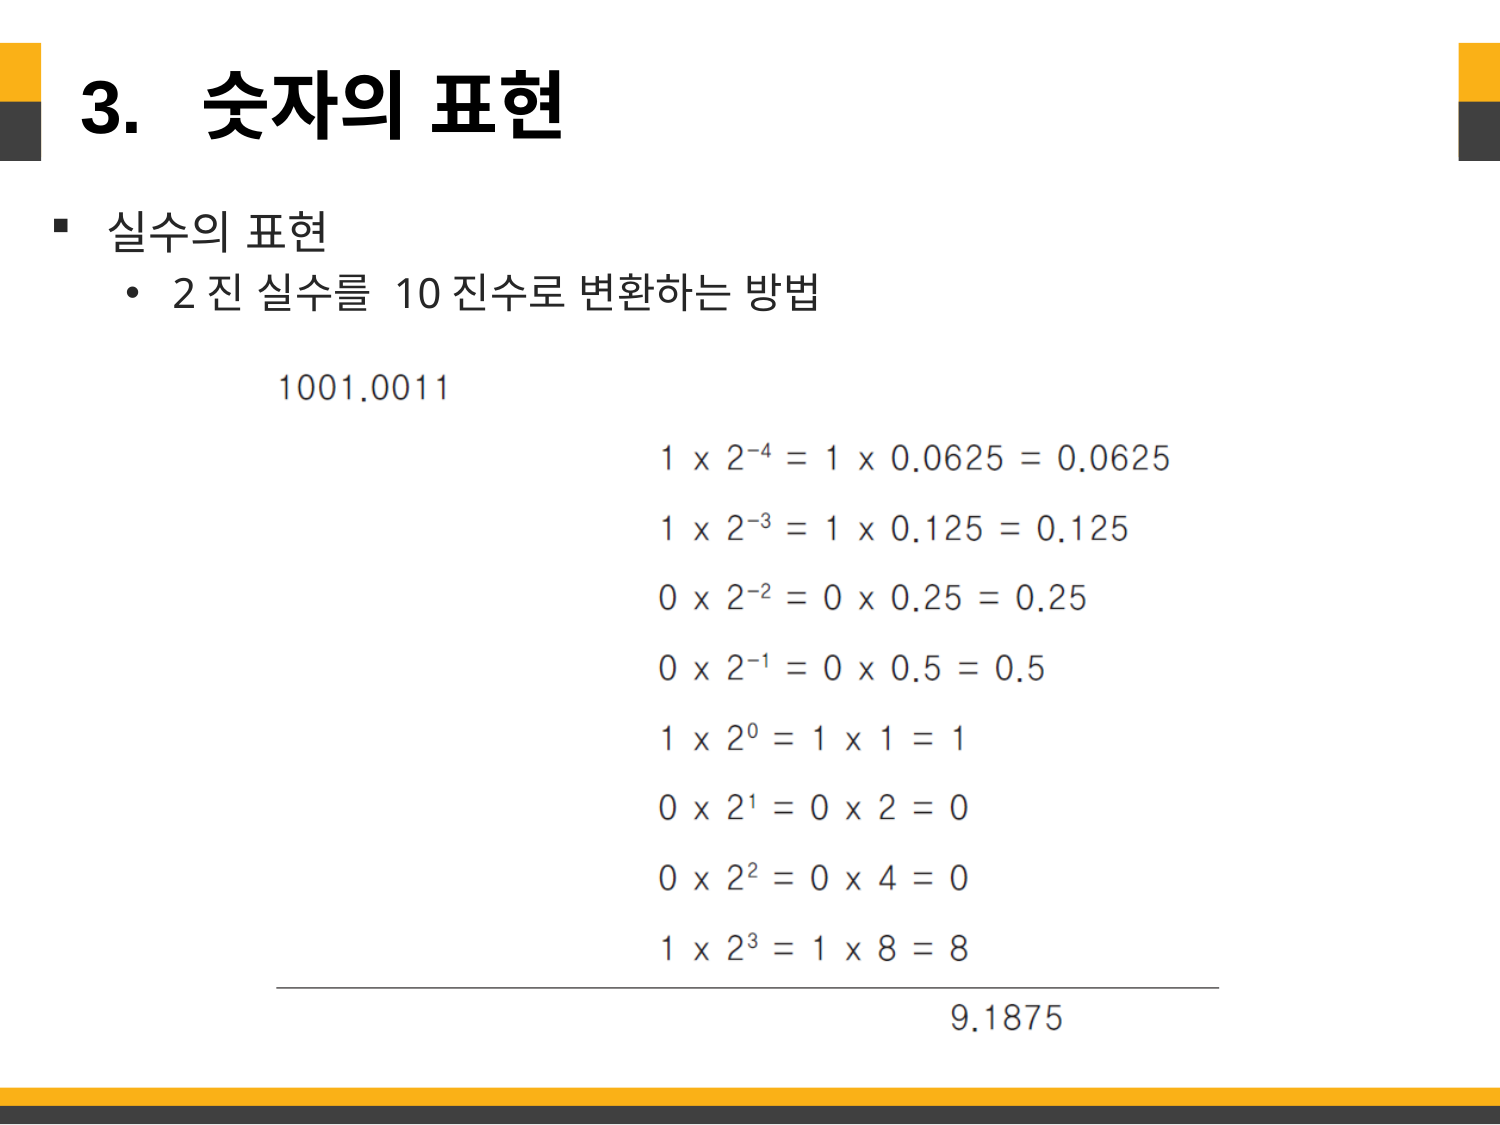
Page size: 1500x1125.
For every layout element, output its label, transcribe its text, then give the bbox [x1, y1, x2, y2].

title 3. 숫자의 표현 [64, 47, 1447, 161]
picture [218, 349, 1249, 1059]
list 실수의 표현 2진 실수를 10진수로 변환하는 방법 [35, 196, 1471, 1012]
